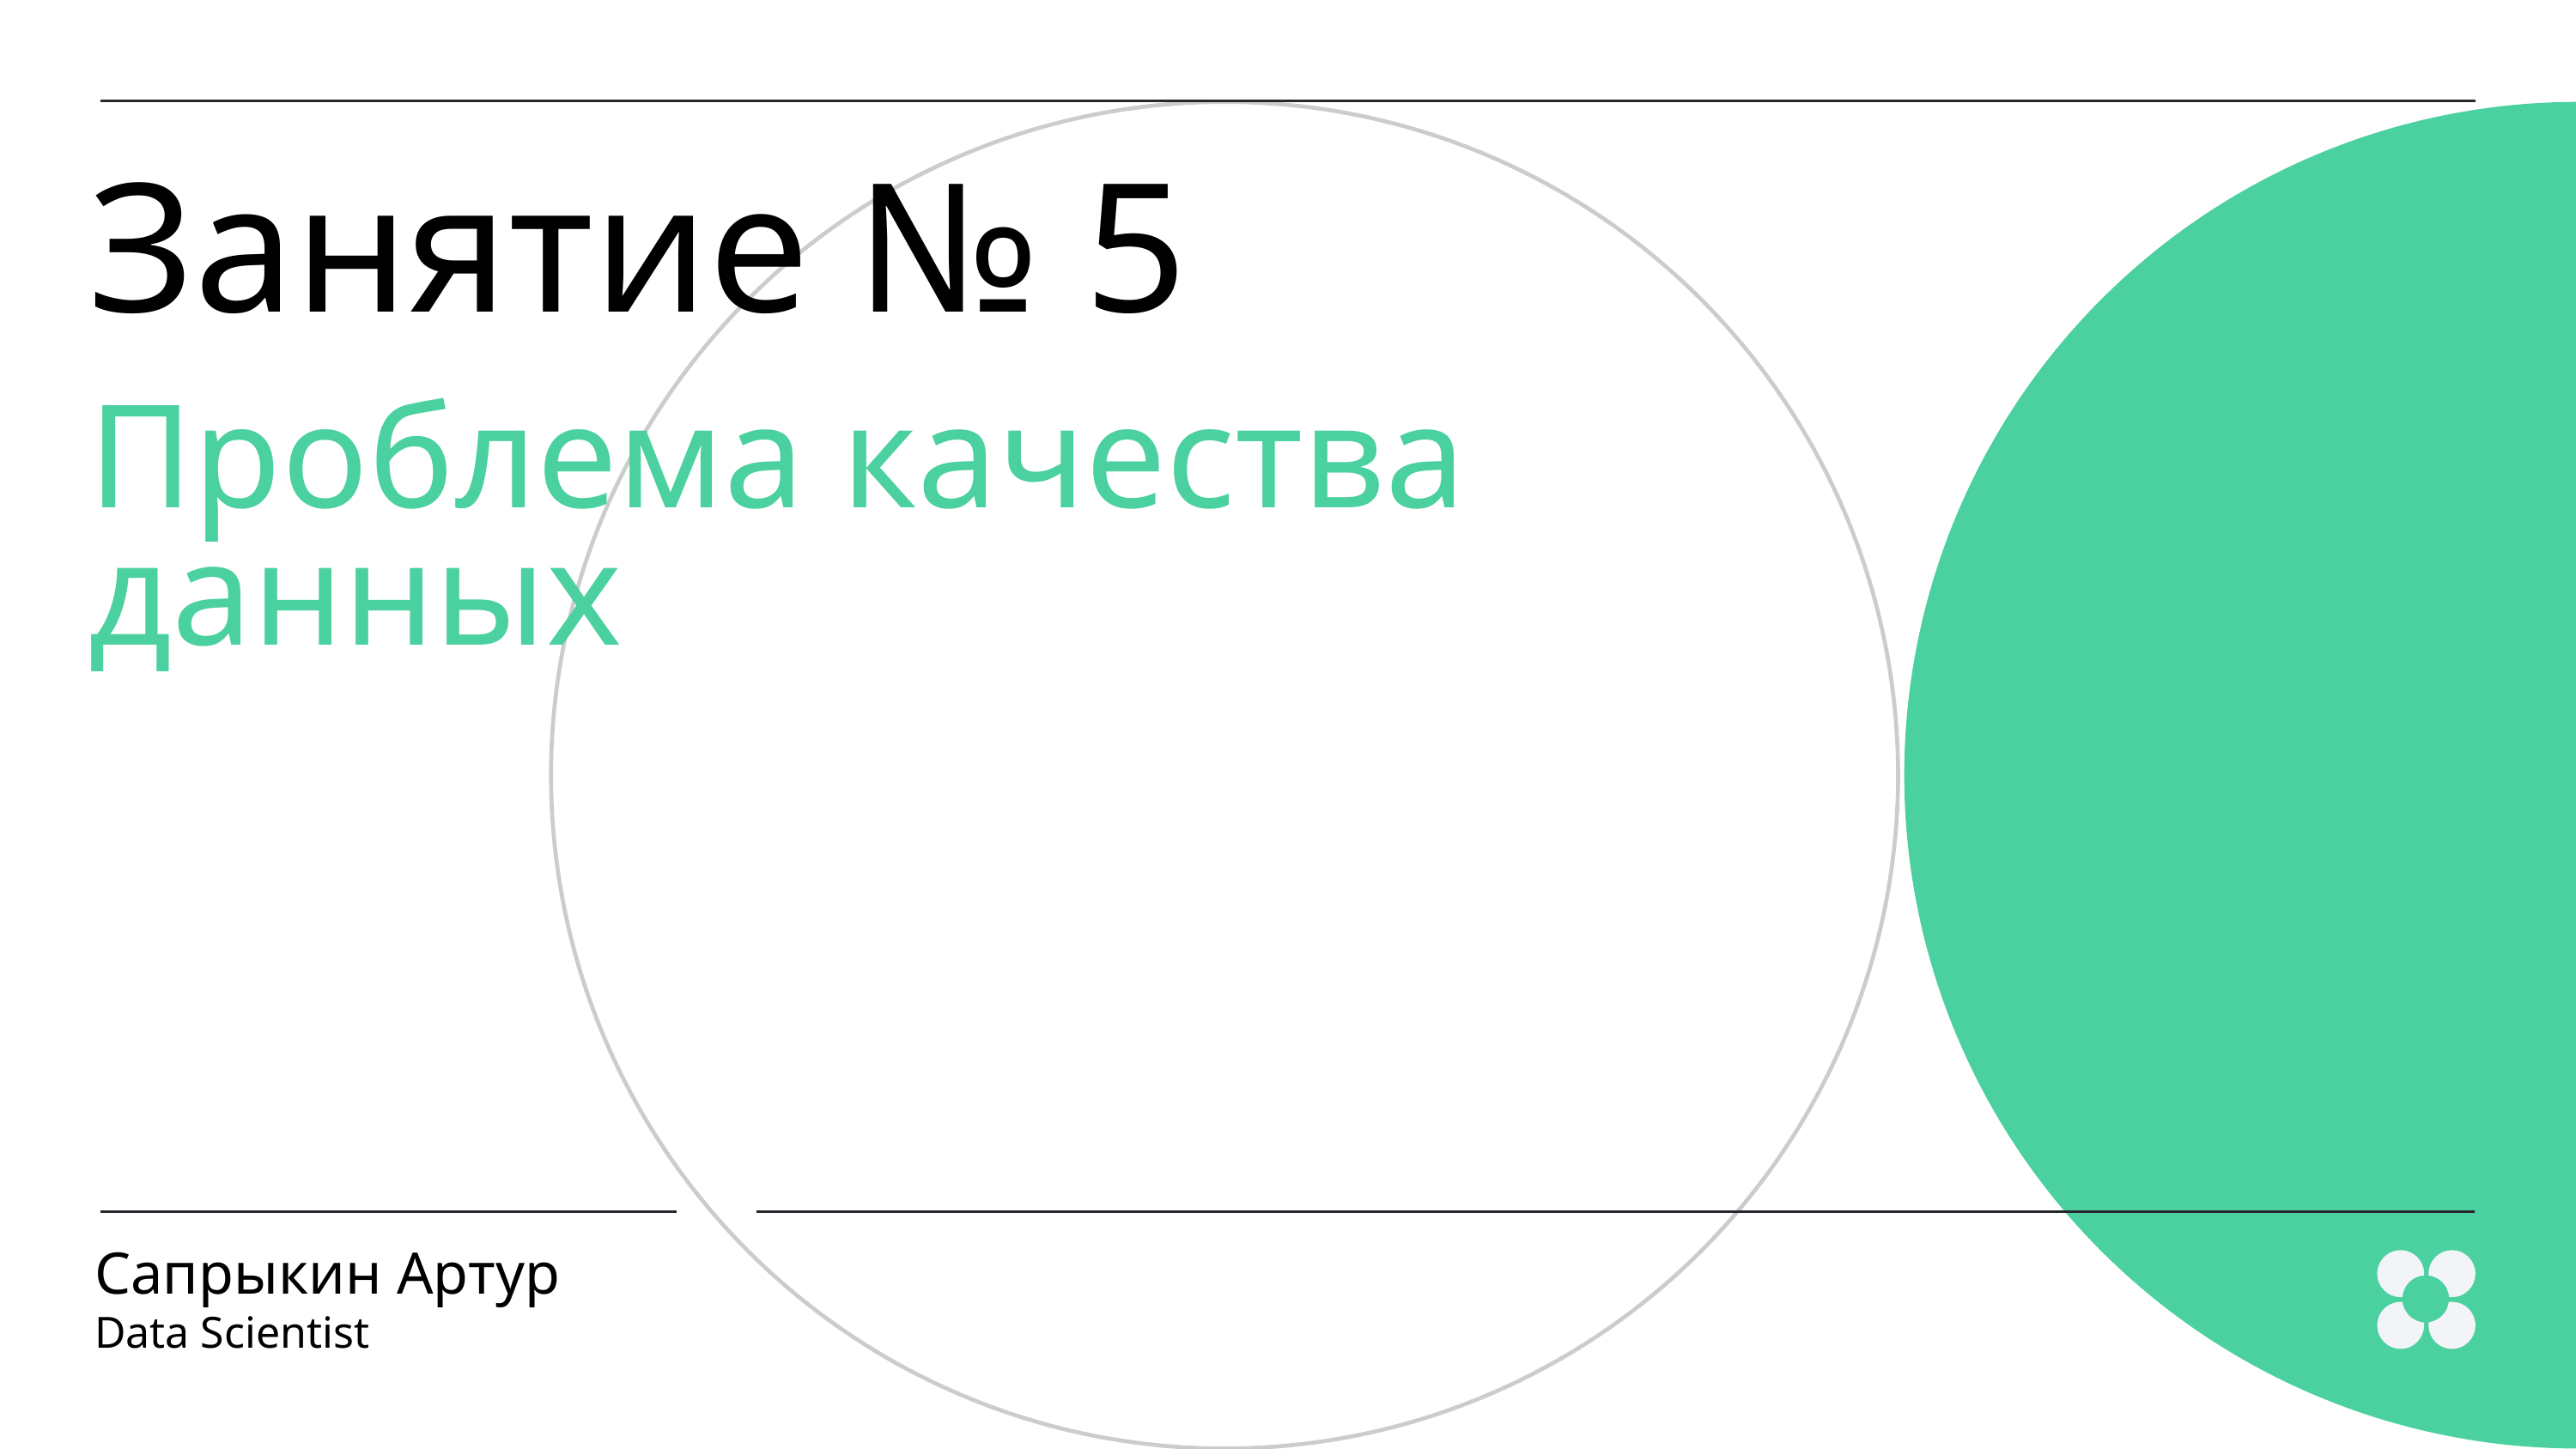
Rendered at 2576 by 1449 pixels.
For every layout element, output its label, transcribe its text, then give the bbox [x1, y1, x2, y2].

text_box [947, 112, 1502, 161]
text_box [1904, 101, 2576, 1449]
text_box Проблема качества данных [76, 385, 1672, 959]
text_box Занятие № 5 [76, 161, 1545, 367]
text_box [740, 1240, 1672, 1379]
text_box [926, 1379, 1524, 1449]
text_box Сапрыкин Артур Data Scientist [82, 1223, 677, 1379]
text_box [576, 182, 1899, 1279]
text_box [2377, 1249, 2476, 1349]
